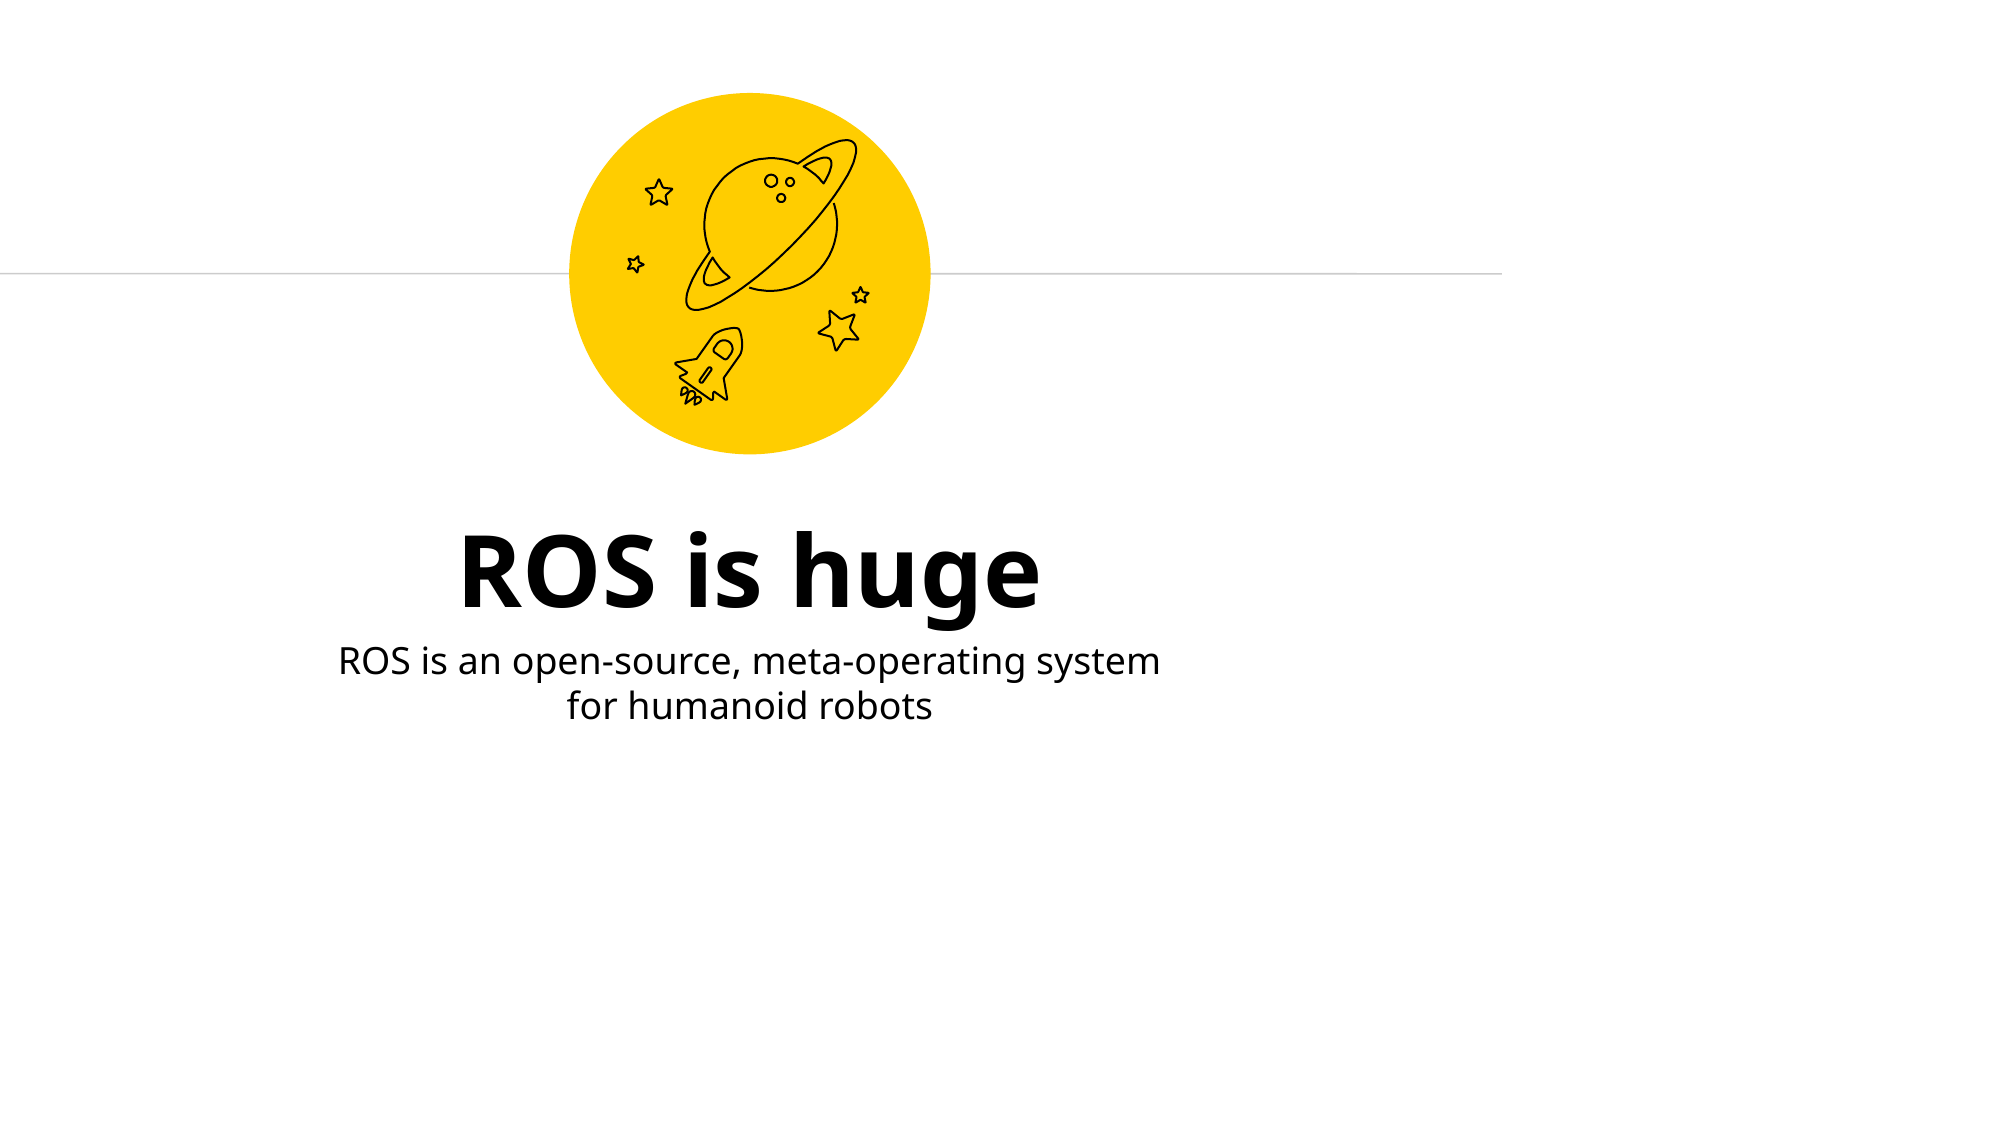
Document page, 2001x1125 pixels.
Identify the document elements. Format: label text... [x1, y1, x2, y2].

text_box [694, 396, 702, 405]
text_box [627, 256, 644, 273]
text_box [685, 391, 696, 404]
text_box ROS is huge [320, 472, 1180, 622]
text_box [852, 287, 869, 303]
text_box [686, 140, 857, 310]
text_box [645, 179, 673, 205]
text_box ROS is an open-source, meta-operating system for humanoid robots [320, 622, 1180, 751]
text_box [675, 327, 743, 400]
text_box [569, 92, 931, 455]
text_box [749, 203, 838, 291]
text_box [818, 310, 859, 351]
text_box [681, 387, 688, 396]
